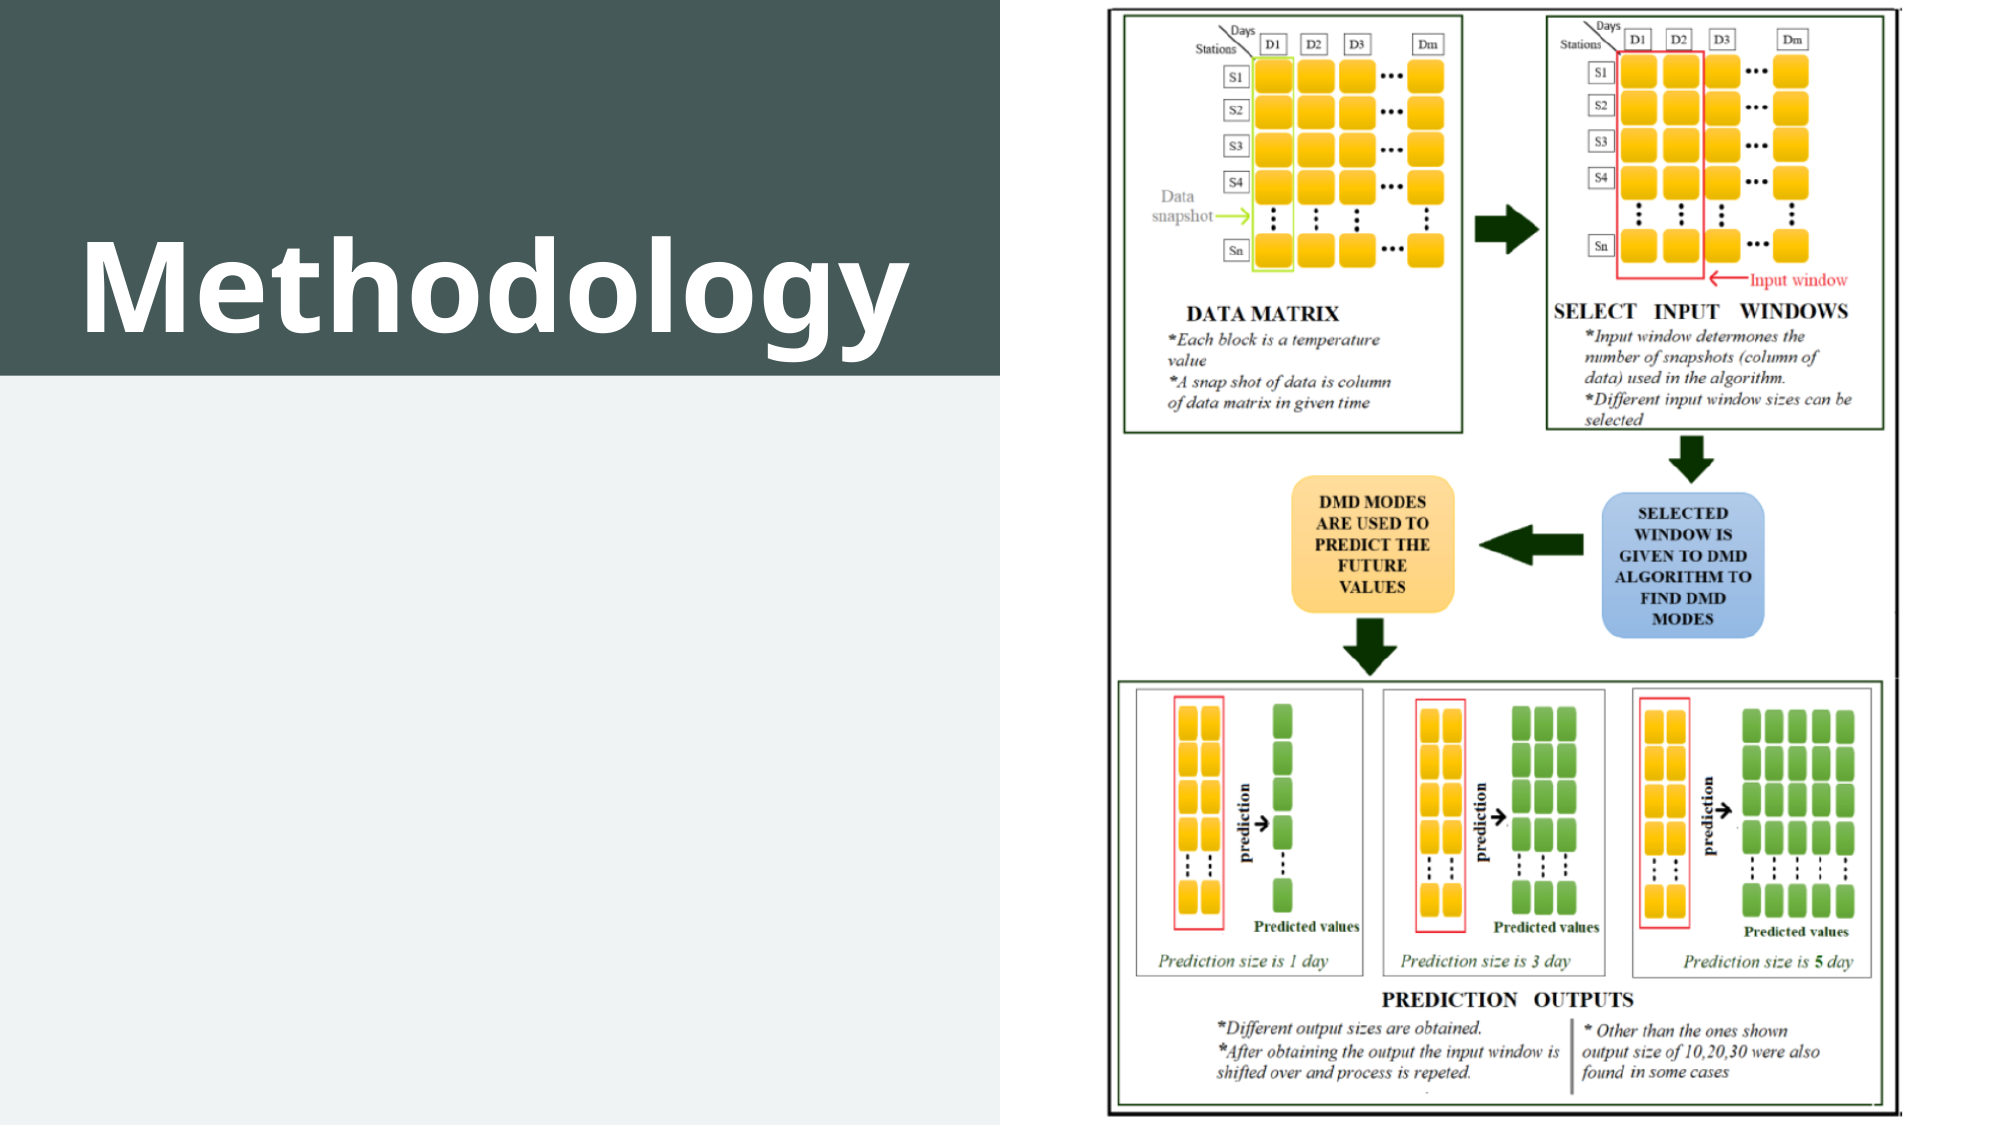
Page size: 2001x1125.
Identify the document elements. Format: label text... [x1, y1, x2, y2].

picture [939, 2, 2000, 1125]
title Methodology [61, 92, 982, 365]
